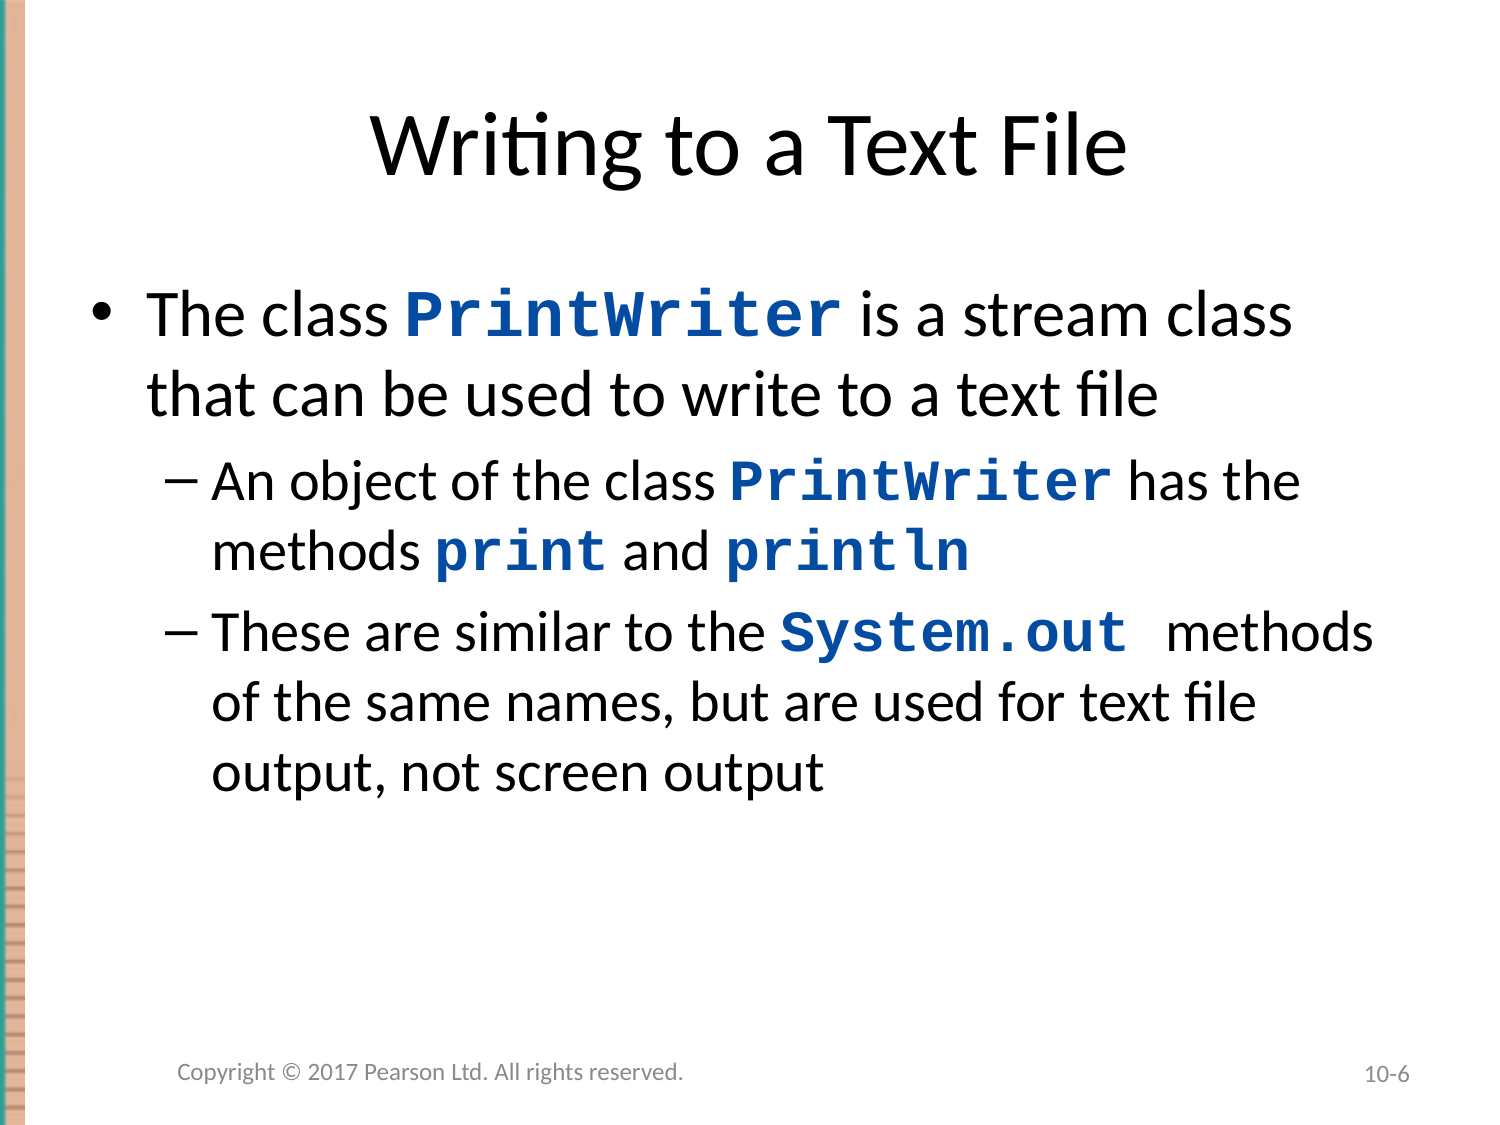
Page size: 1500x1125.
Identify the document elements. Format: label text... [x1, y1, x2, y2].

list The class PrintWriter is a stream class that can be used to write to a text file An object of the class PrintWriter has the methods print and println These are similar to the System.out methods of the same names, but are used for text file output, not screen output [75, 262, 1425, 1005]
picture [0, 0, 25, 1125]
title Writing to a Text File [75, 45, 1425, 233]
slide_number 10-6 [1074, 1042, 1425, 1103]
footer Copyright © 2017 Pearson Ltd. All rights reserved. [75, 1040, 788, 1100]
